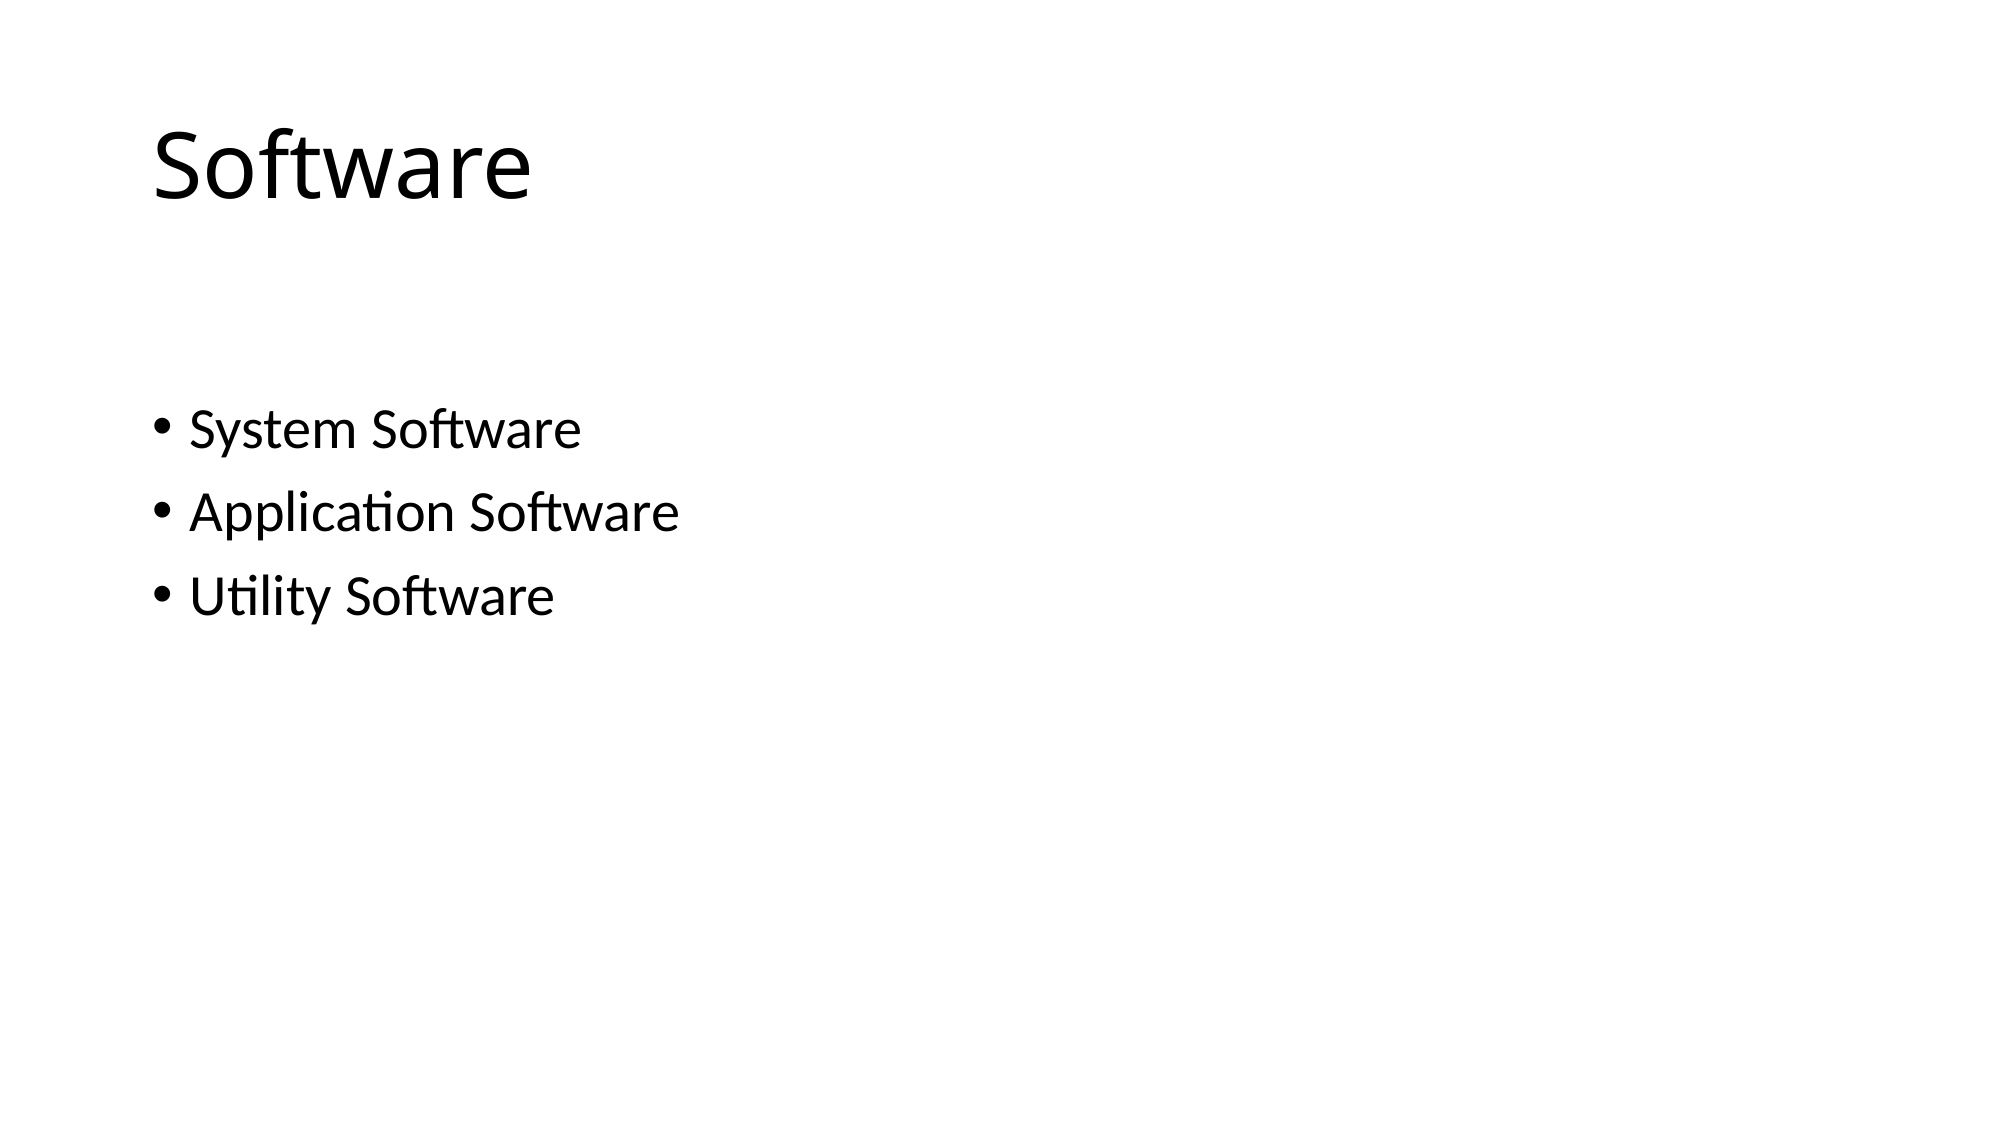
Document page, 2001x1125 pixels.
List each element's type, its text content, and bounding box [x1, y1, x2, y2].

list System Software Application Software Utility Software [137, 299, 1863, 1014]
title Software [137, 59, 1863, 278]
